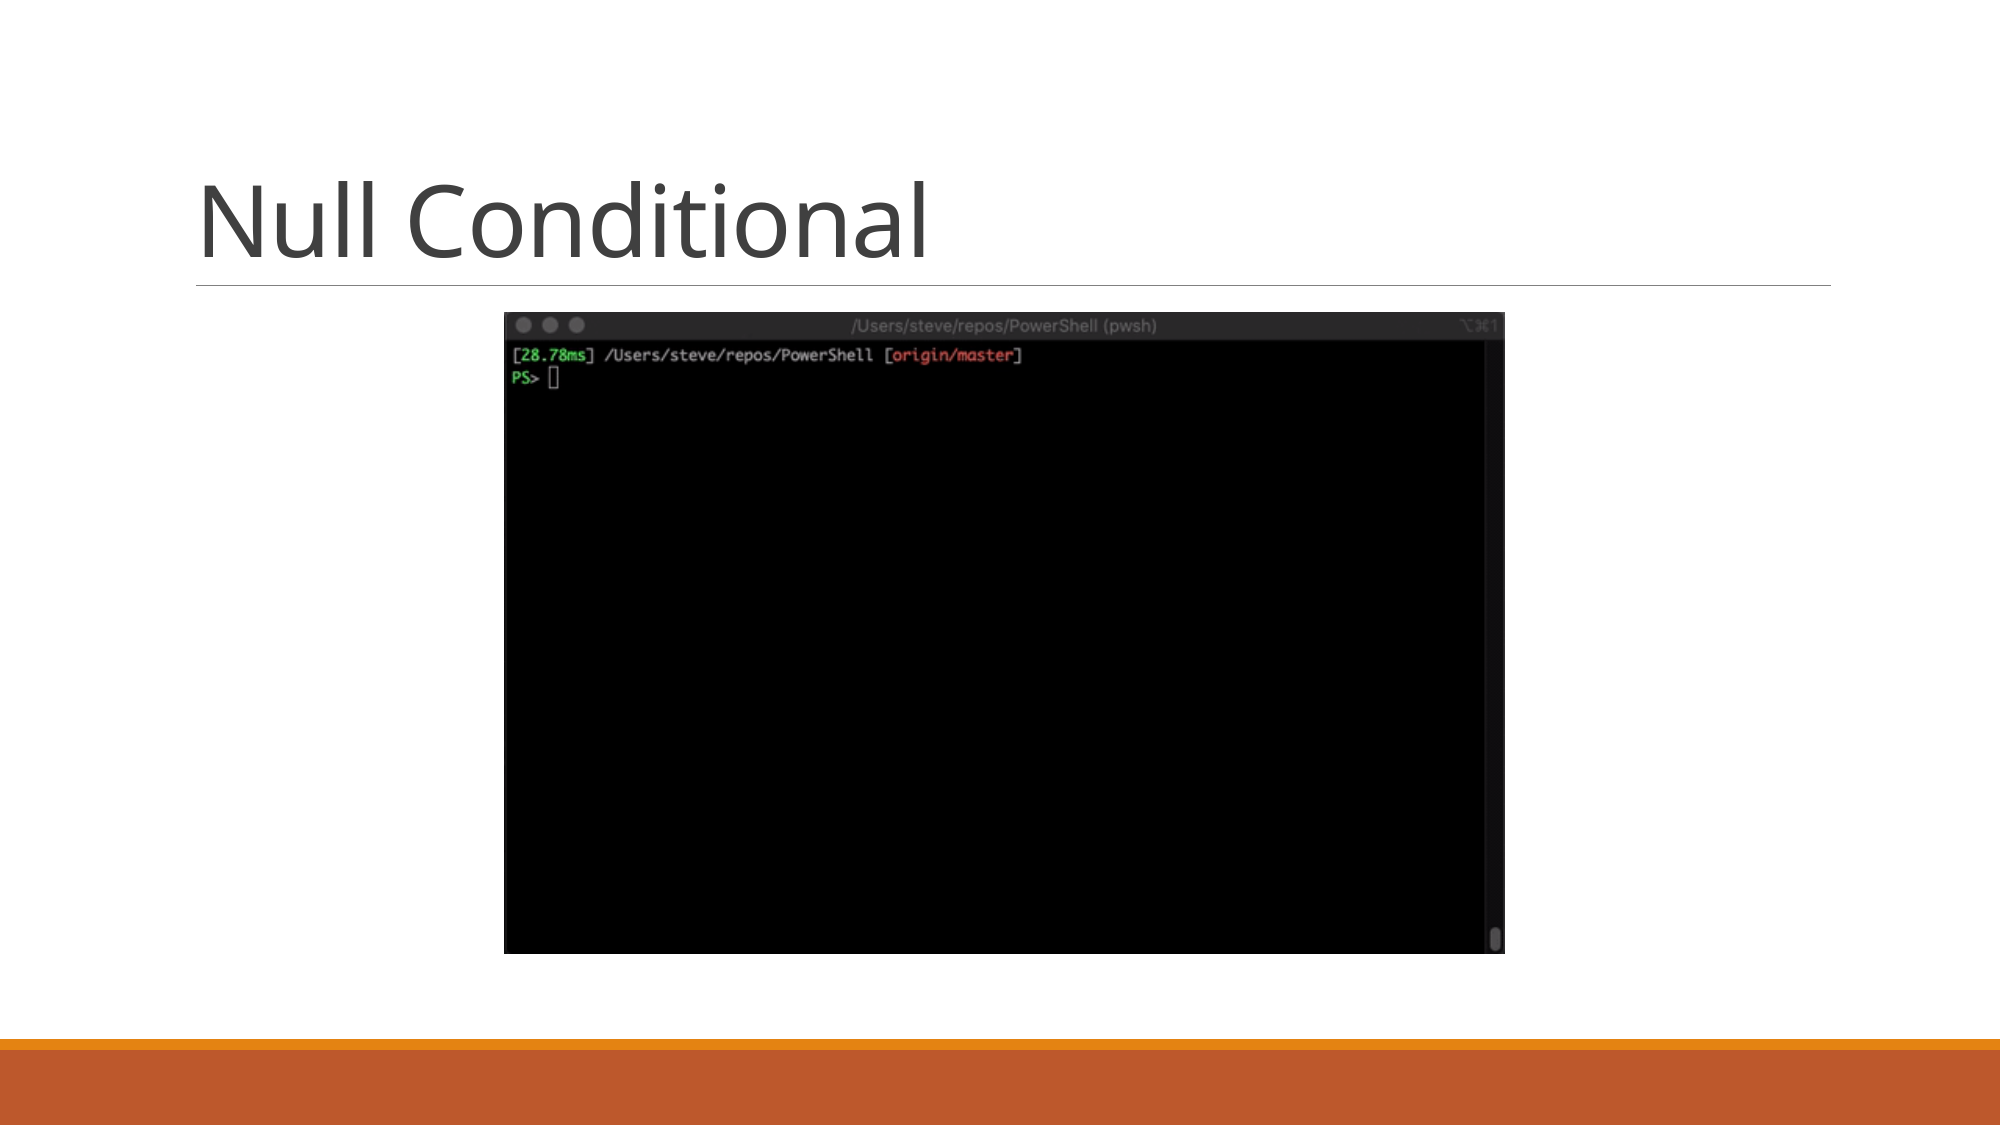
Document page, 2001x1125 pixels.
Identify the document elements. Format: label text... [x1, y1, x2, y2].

title Null Conditional [180, 47, 1830, 285]
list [504, 311, 1506, 954]
